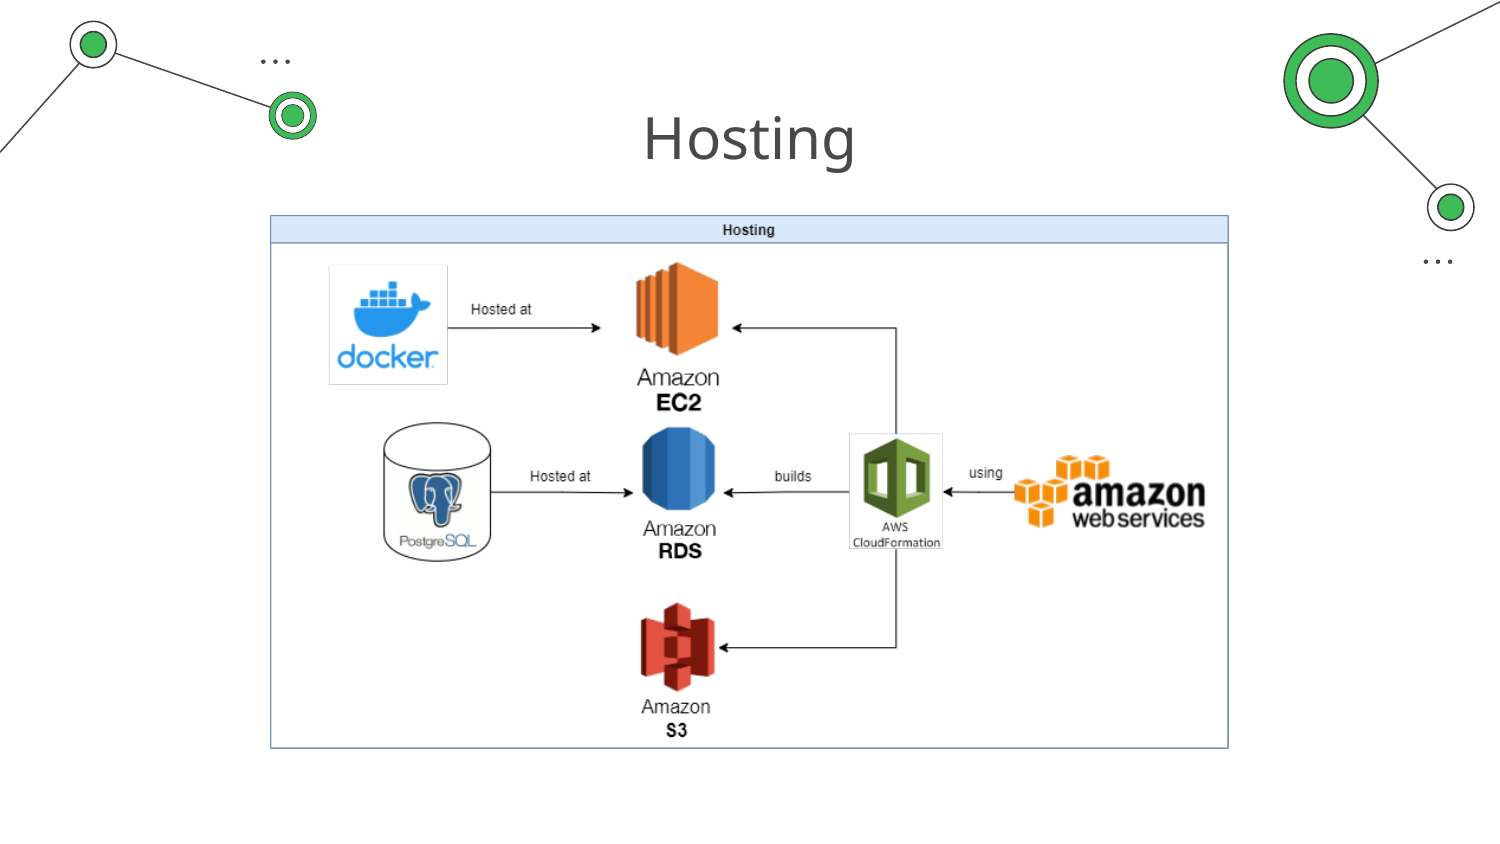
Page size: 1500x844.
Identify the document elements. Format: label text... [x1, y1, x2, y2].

picture [269, 215, 1230, 750]
title Hosting [118, 86, 1382, 181]
